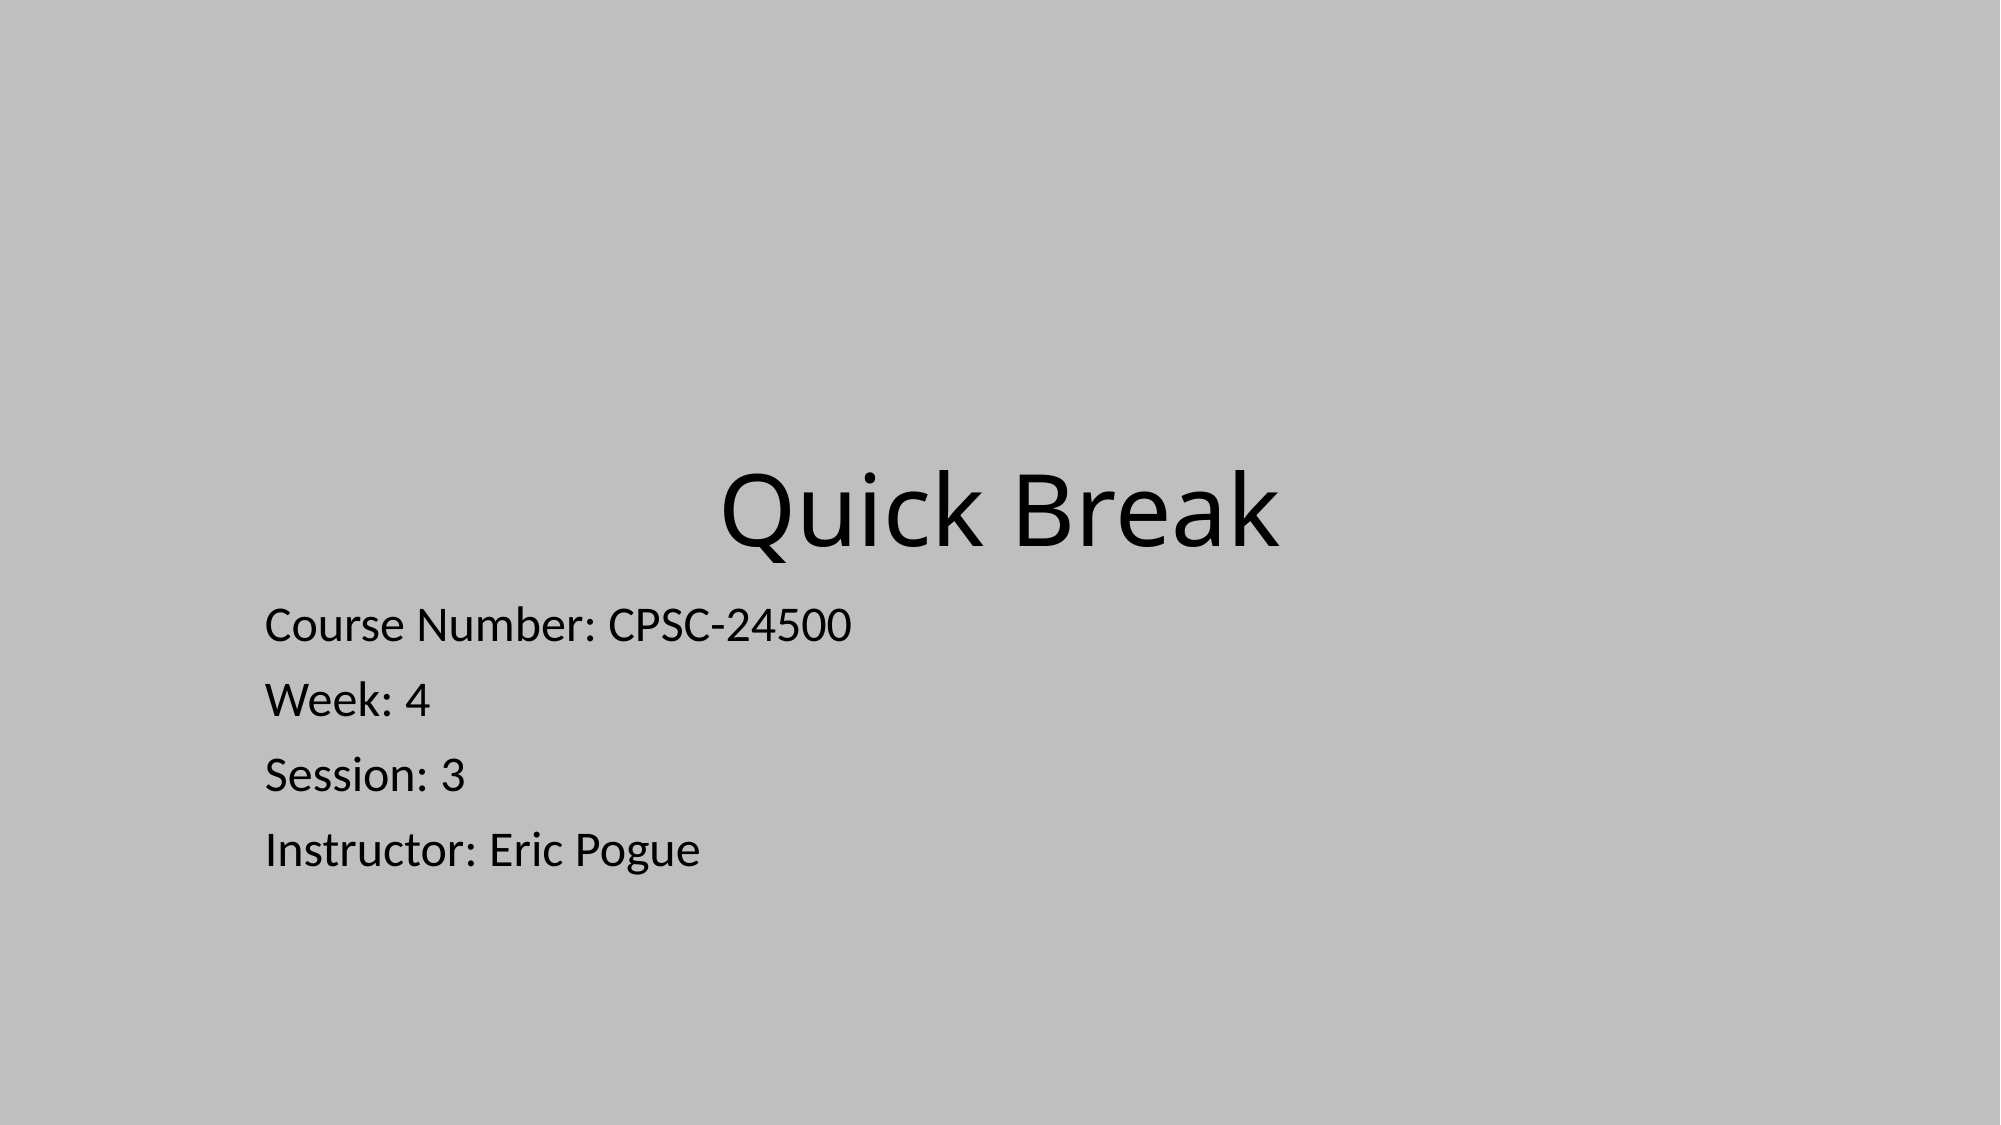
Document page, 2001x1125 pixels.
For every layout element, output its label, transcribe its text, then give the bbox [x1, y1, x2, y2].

subtitle Course Number: CPSC-24500 Week: 4 Session: 3 Instructor: Eric Pogue [249, 590, 1750, 952]
title Quick Break [249, 184, 1750, 576]
